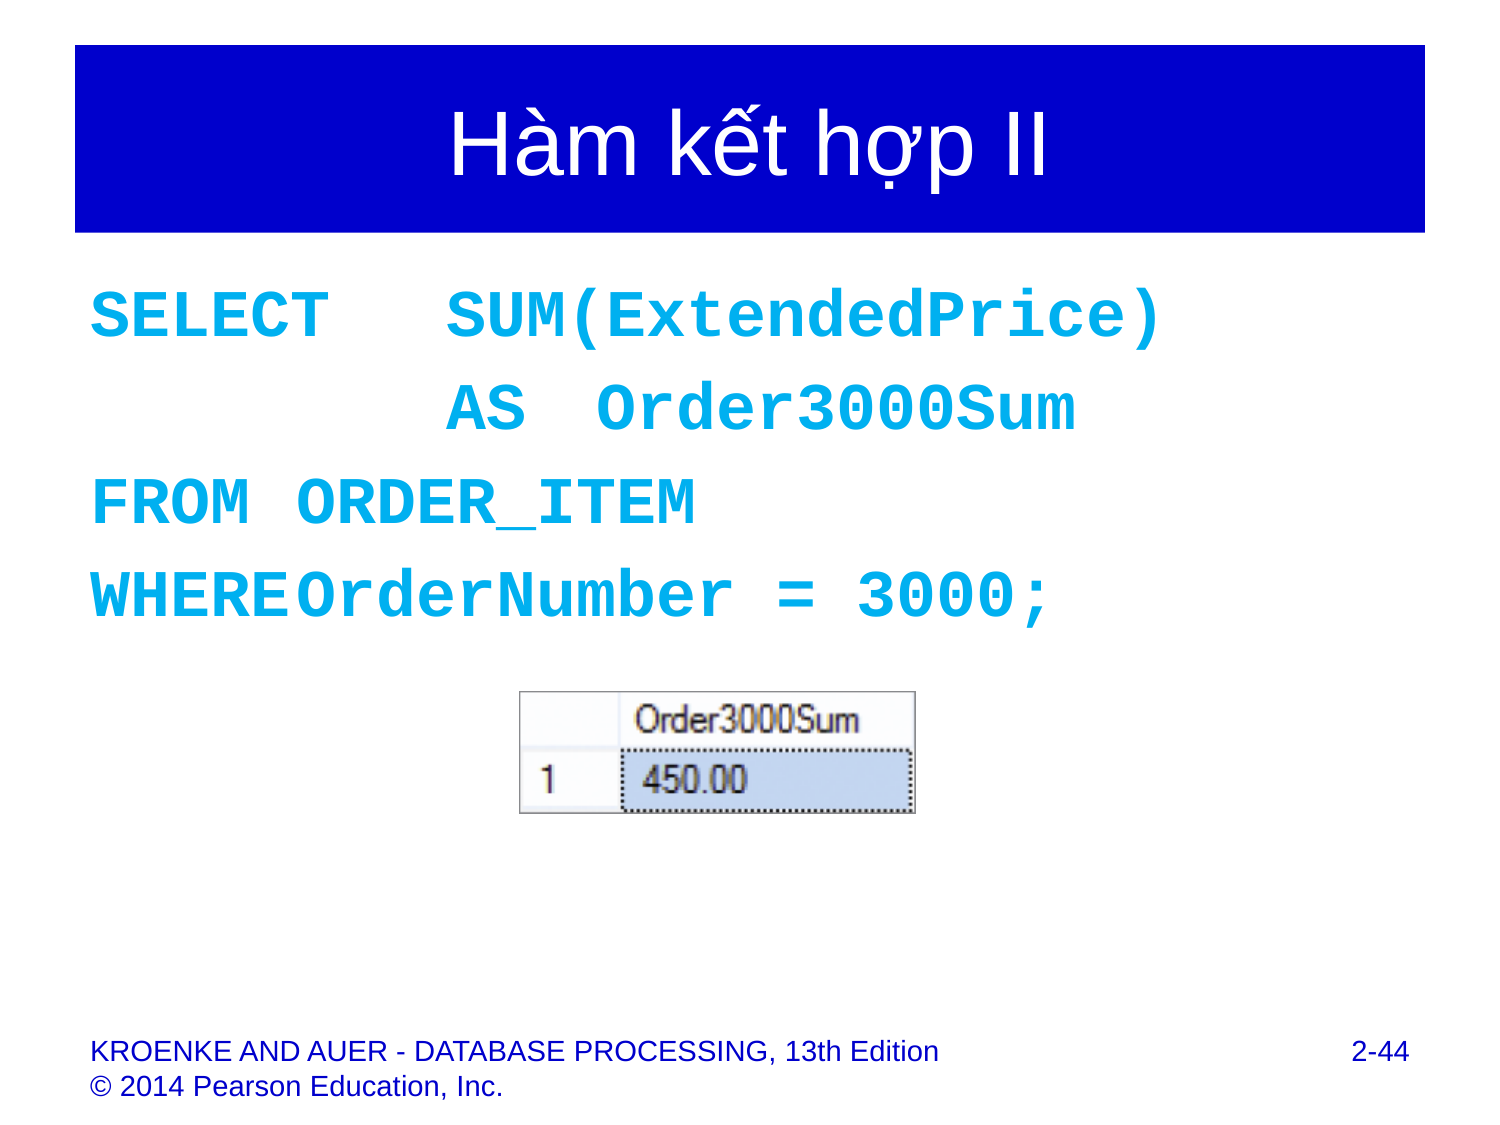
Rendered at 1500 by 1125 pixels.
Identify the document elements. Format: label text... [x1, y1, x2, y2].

title Hàm kết hợp II [74, 44, 1426, 233]
list SELECT SUM(ExtendedPrice) AS Order3000Sum FROM ORDER_ITEM WHERE OrderNumber = 3000; [74, 262, 1426, 688]
footer KROENKE AND AUER - DATABASE PROCESSING, 13th Edition © 2014 Pearson Education, Inc. [74, 1024, 976, 1104]
slide_number 2-44 [1249, 1024, 1426, 1103]
picture [519, 691, 916, 814]
